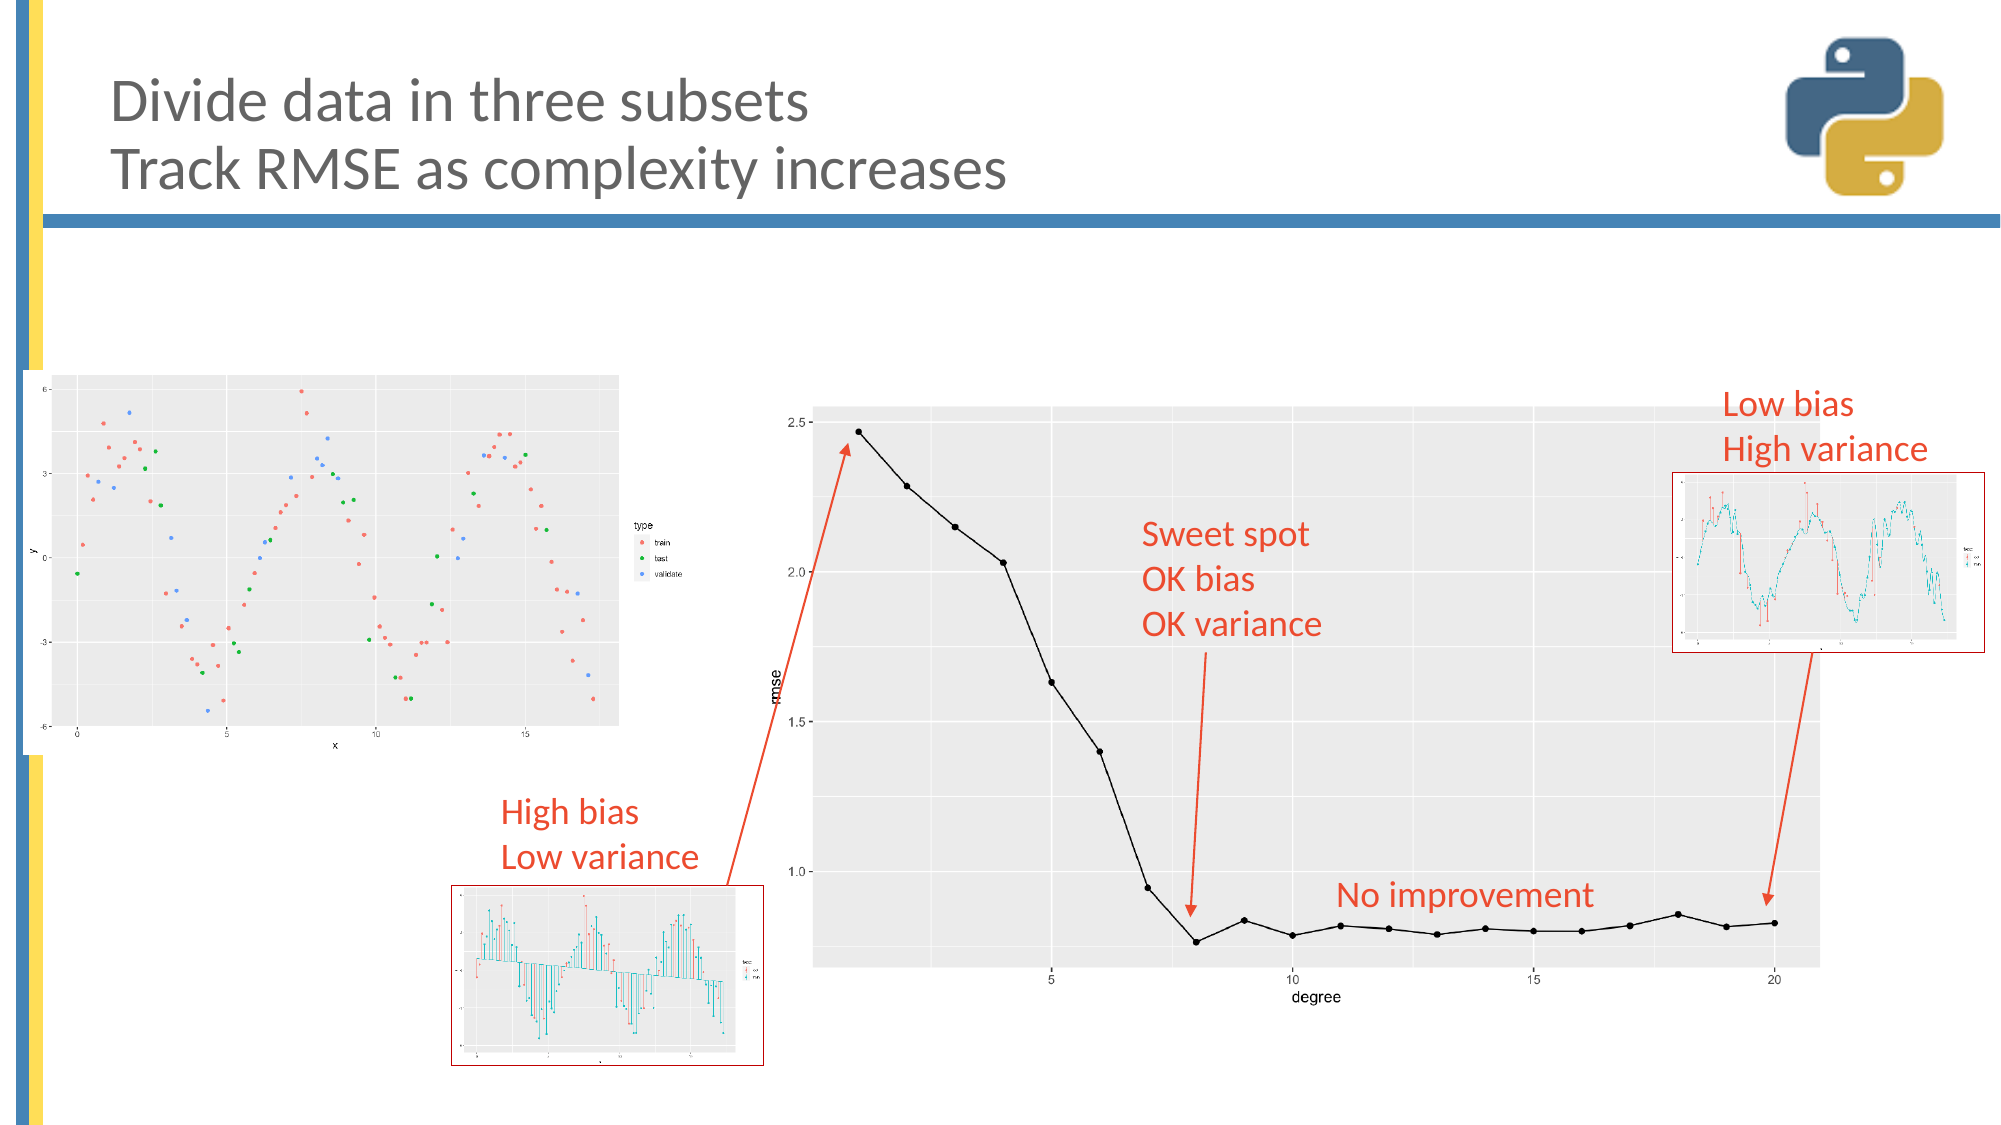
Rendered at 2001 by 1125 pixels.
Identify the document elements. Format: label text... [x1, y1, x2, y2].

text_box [727, 442, 849, 886]
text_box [1765, 652, 1813, 907]
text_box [1190, 652, 1206, 918]
text_box High bias Low variance [486, 779, 727, 885]
picture [451, 398, 1985, 1066]
text_box Low bias High variance [1707, 371, 1947, 472]
title Divide data in three subsets Track RMSE as complexity increases [95, 59, 1863, 211]
picture [1747, 18, 1987, 205]
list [23, 370, 692, 755]
